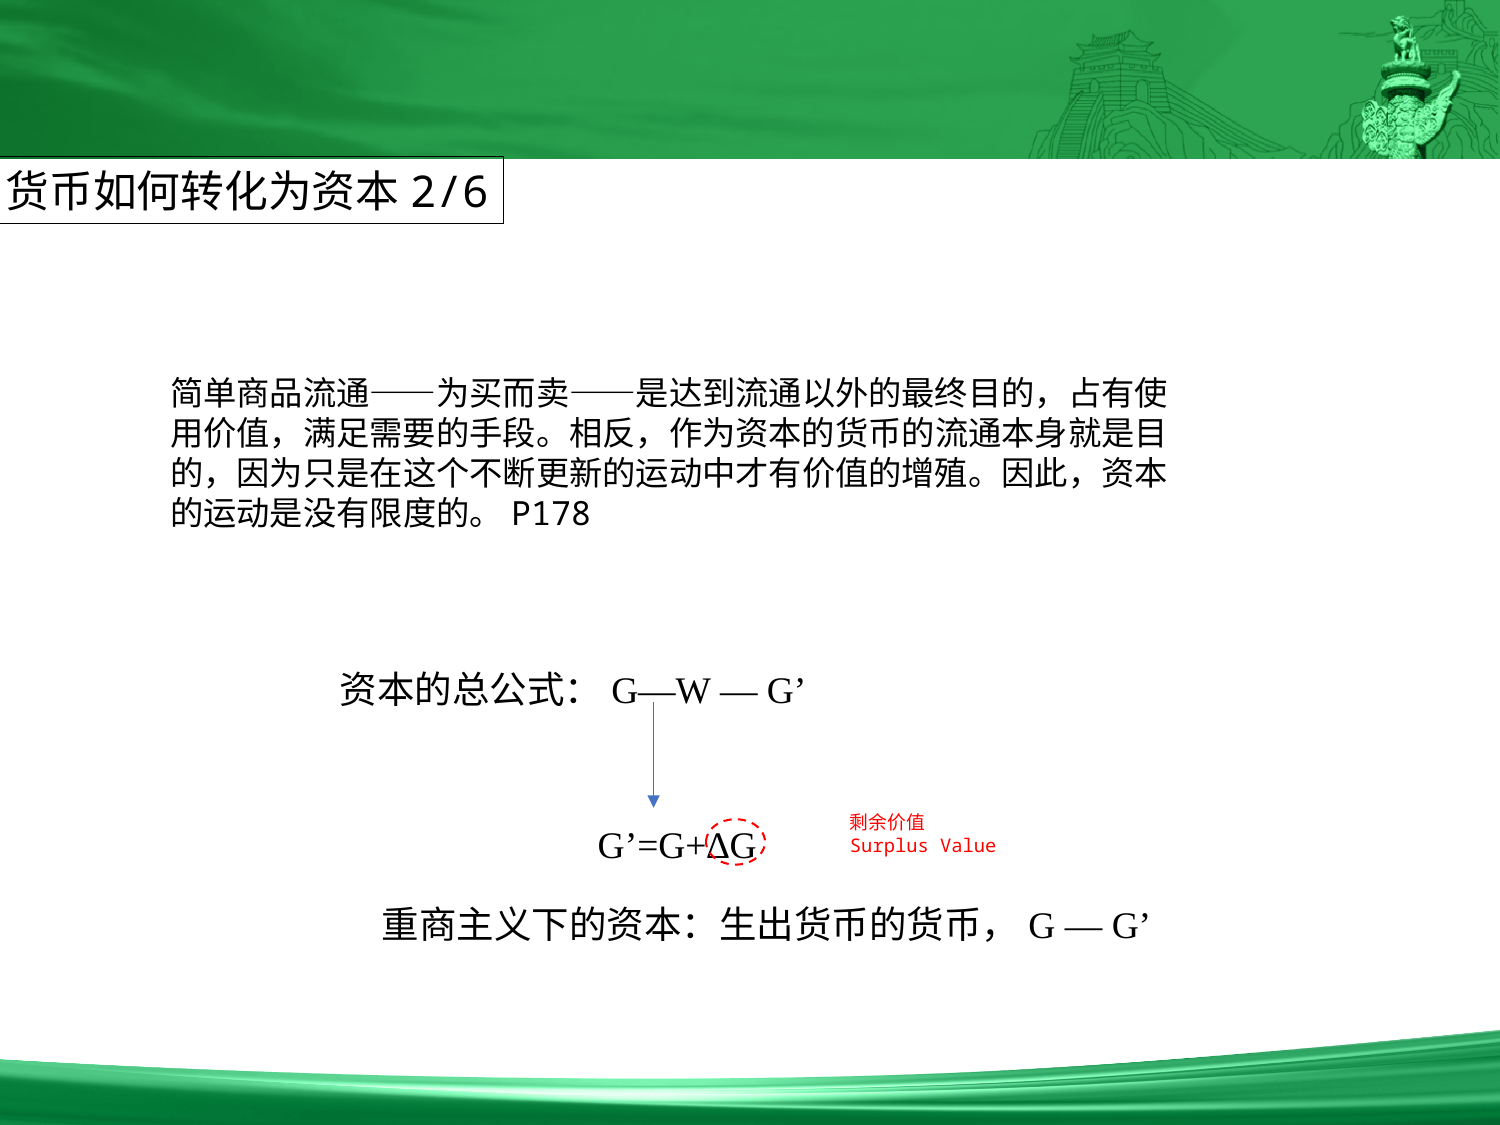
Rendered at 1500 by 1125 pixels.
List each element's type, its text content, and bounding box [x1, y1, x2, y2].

picture [0, 1027, 1500, 1125]
text_box 简单商品流通——为买而卖——是达到流通以外的最终目的，占有使用价值，满足需要的手段。相反，作为资本的货币的流通本身就是目的，因为只是在这个不断更新的运动中才有价值的增殖。因此，资本的运动是没有限度的。P178 [155, 365, 1200, 540]
text_box 货币如何转化为资本2/6 [0, 156, 504, 224]
picture [0, 0, 1500, 159]
text_box G’=G+∆G [582, 813, 772, 874]
text_box [705, 818, 766, 866]
text_box 剩余价值 Surplus Value [835, 803, 1011, 864]
text_box 重商主义下的资本：生出货币的货币，G — G’ [367, 893, 1166, 954]
text_box 资本的总公式：G—W — G’ [325, 658, 822, 718]
